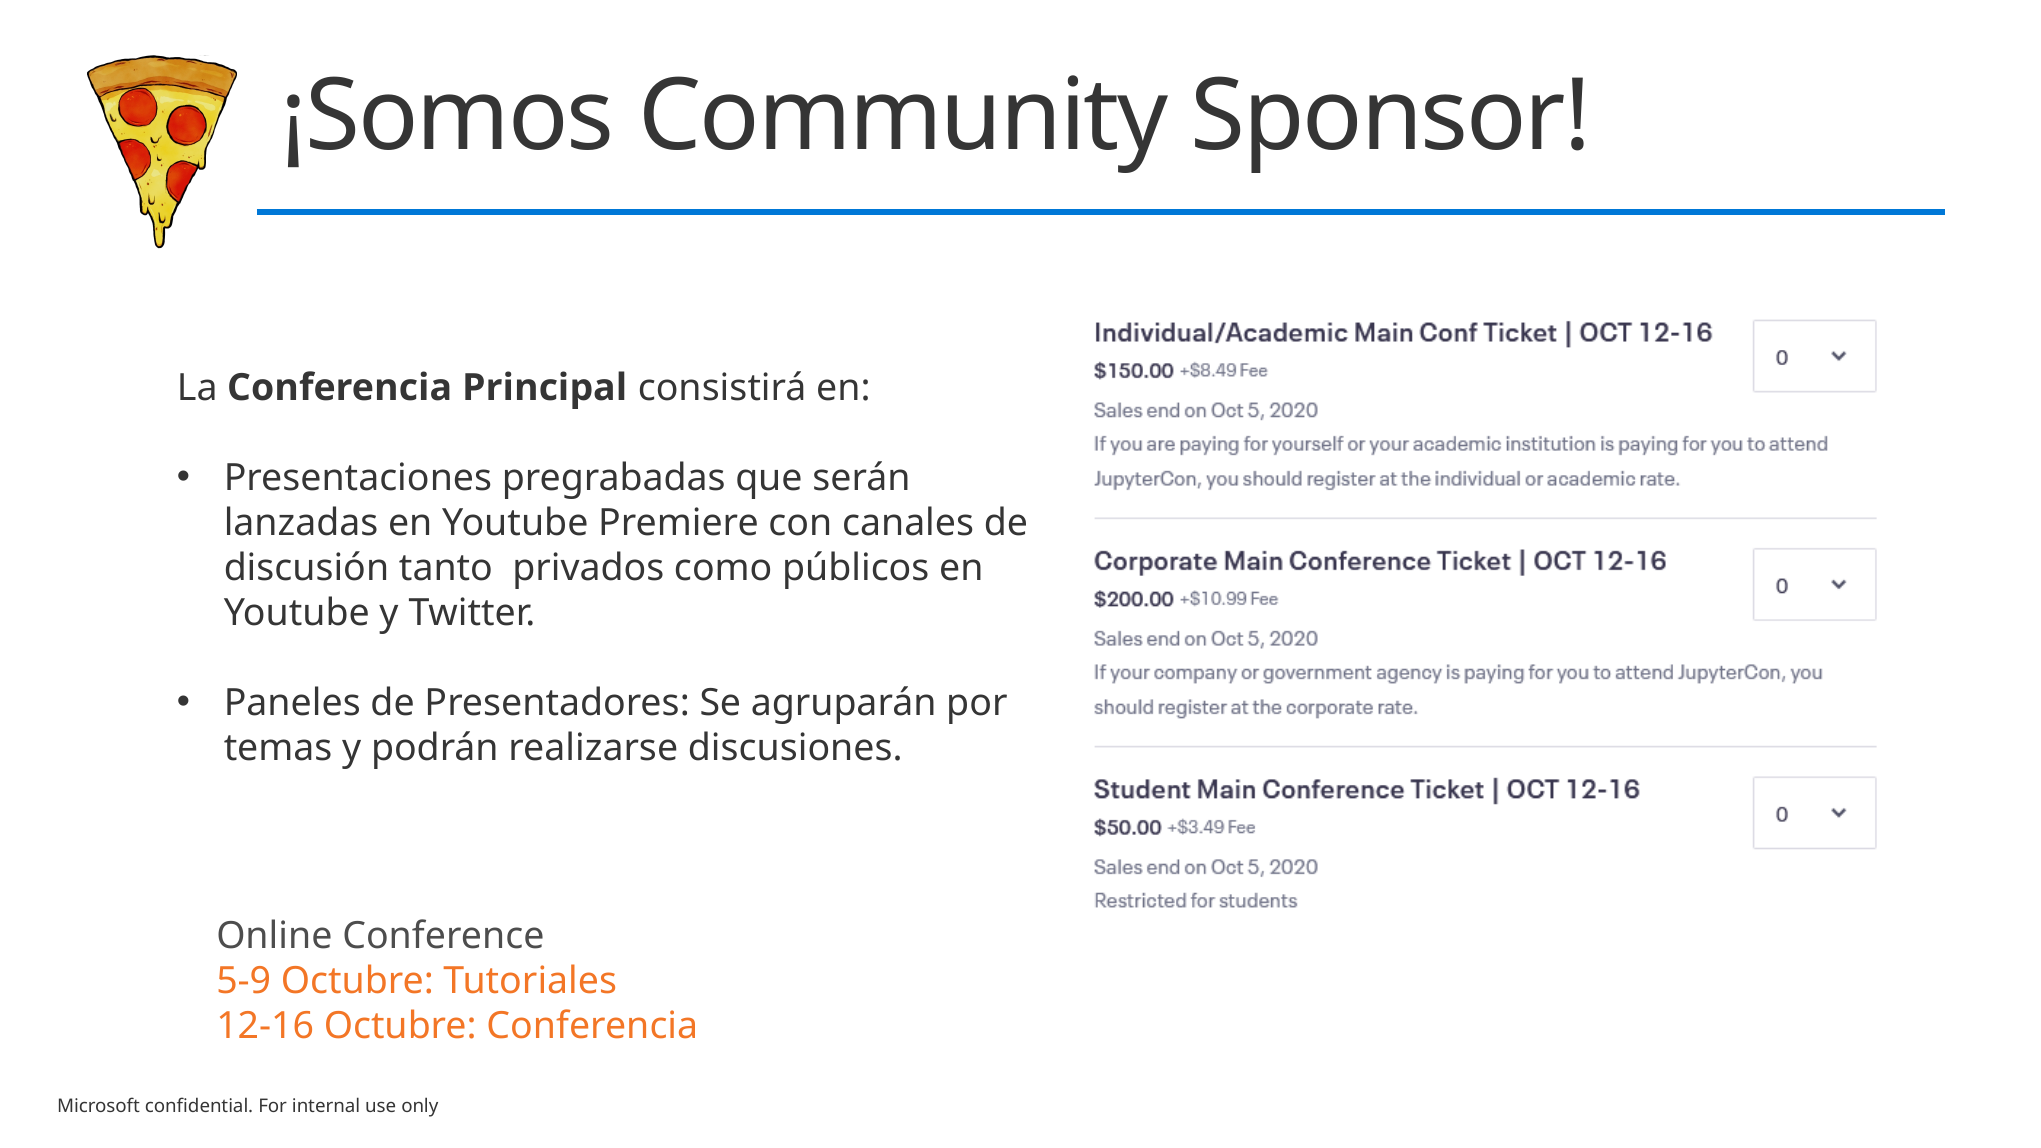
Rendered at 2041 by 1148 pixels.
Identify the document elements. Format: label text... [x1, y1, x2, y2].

picture [1076, 301, 1906, 929]
text_box Online Conference 5-9 Octubre: Tutoriales 12-16 Octubre: Conferencia [201, 903, 845, 1054]
picture [87, 48, 237, 253]
title ¡Somos Community Sponsor! [256, 48, 1996, 199]
text_box La Conferencia Principal consistirá en: Presentaciones pregrabadas que serán lanzadas en Youtube Premiere con canales de discusión tanto privados como públicos en Youtube y Twitter. Paneles de Presentadores: Se agruparán por temas y podrán realizarse discusiones. [162, 355, 1065, 775]
